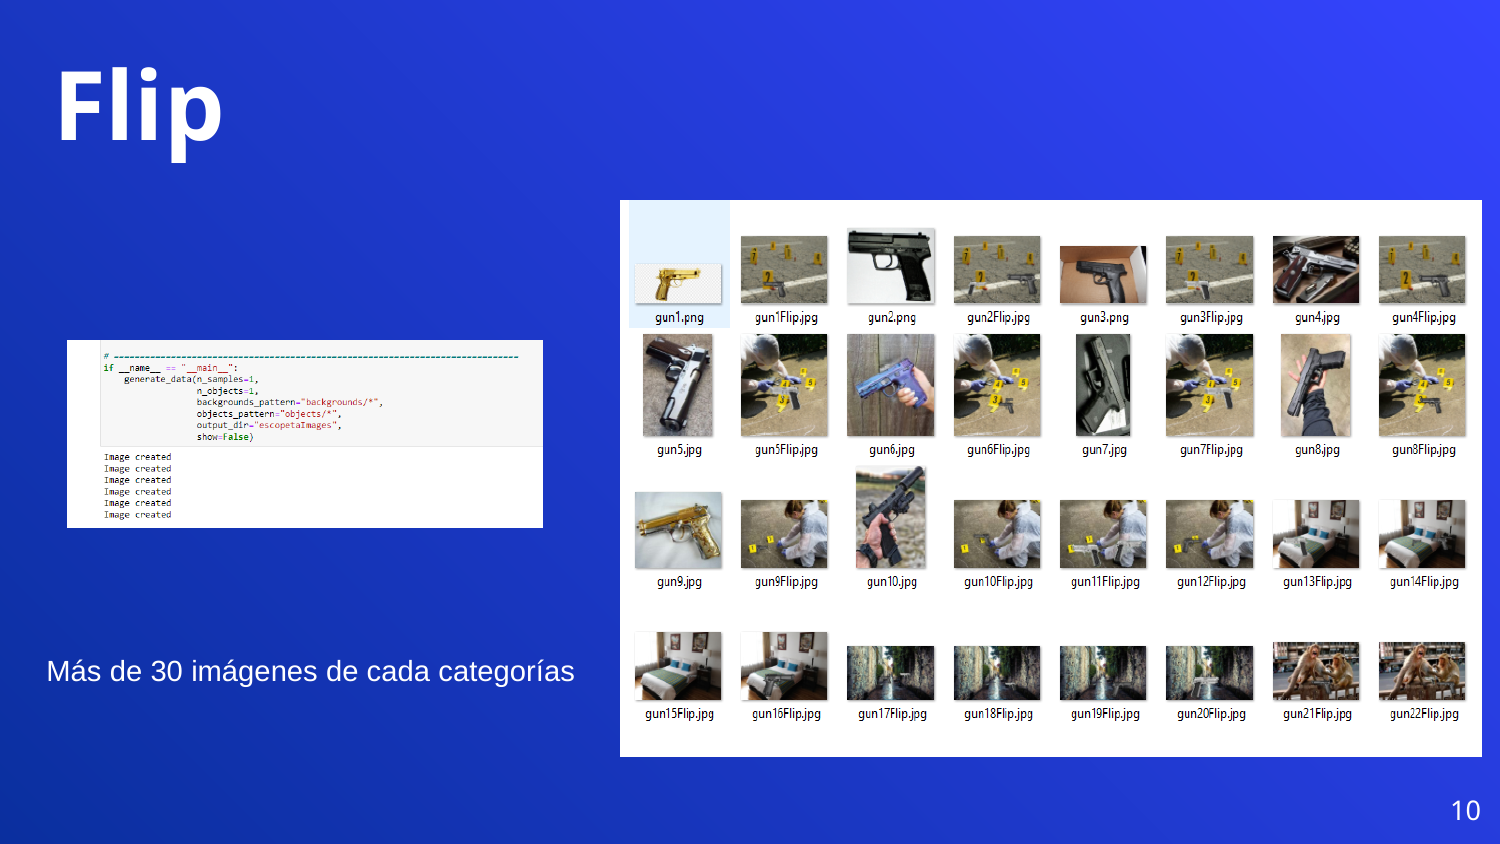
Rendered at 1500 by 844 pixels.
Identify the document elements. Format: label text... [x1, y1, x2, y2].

picture [67, 339, 543, 528]
slide_number ‹#› [1391, 779, 1482, 844]
picture [620, 200, 1482, 757]
title Flip [53, 44, 684, 201]
text_box Más de 30 imágenes de cada categorías [31, 637, 593, 717]
